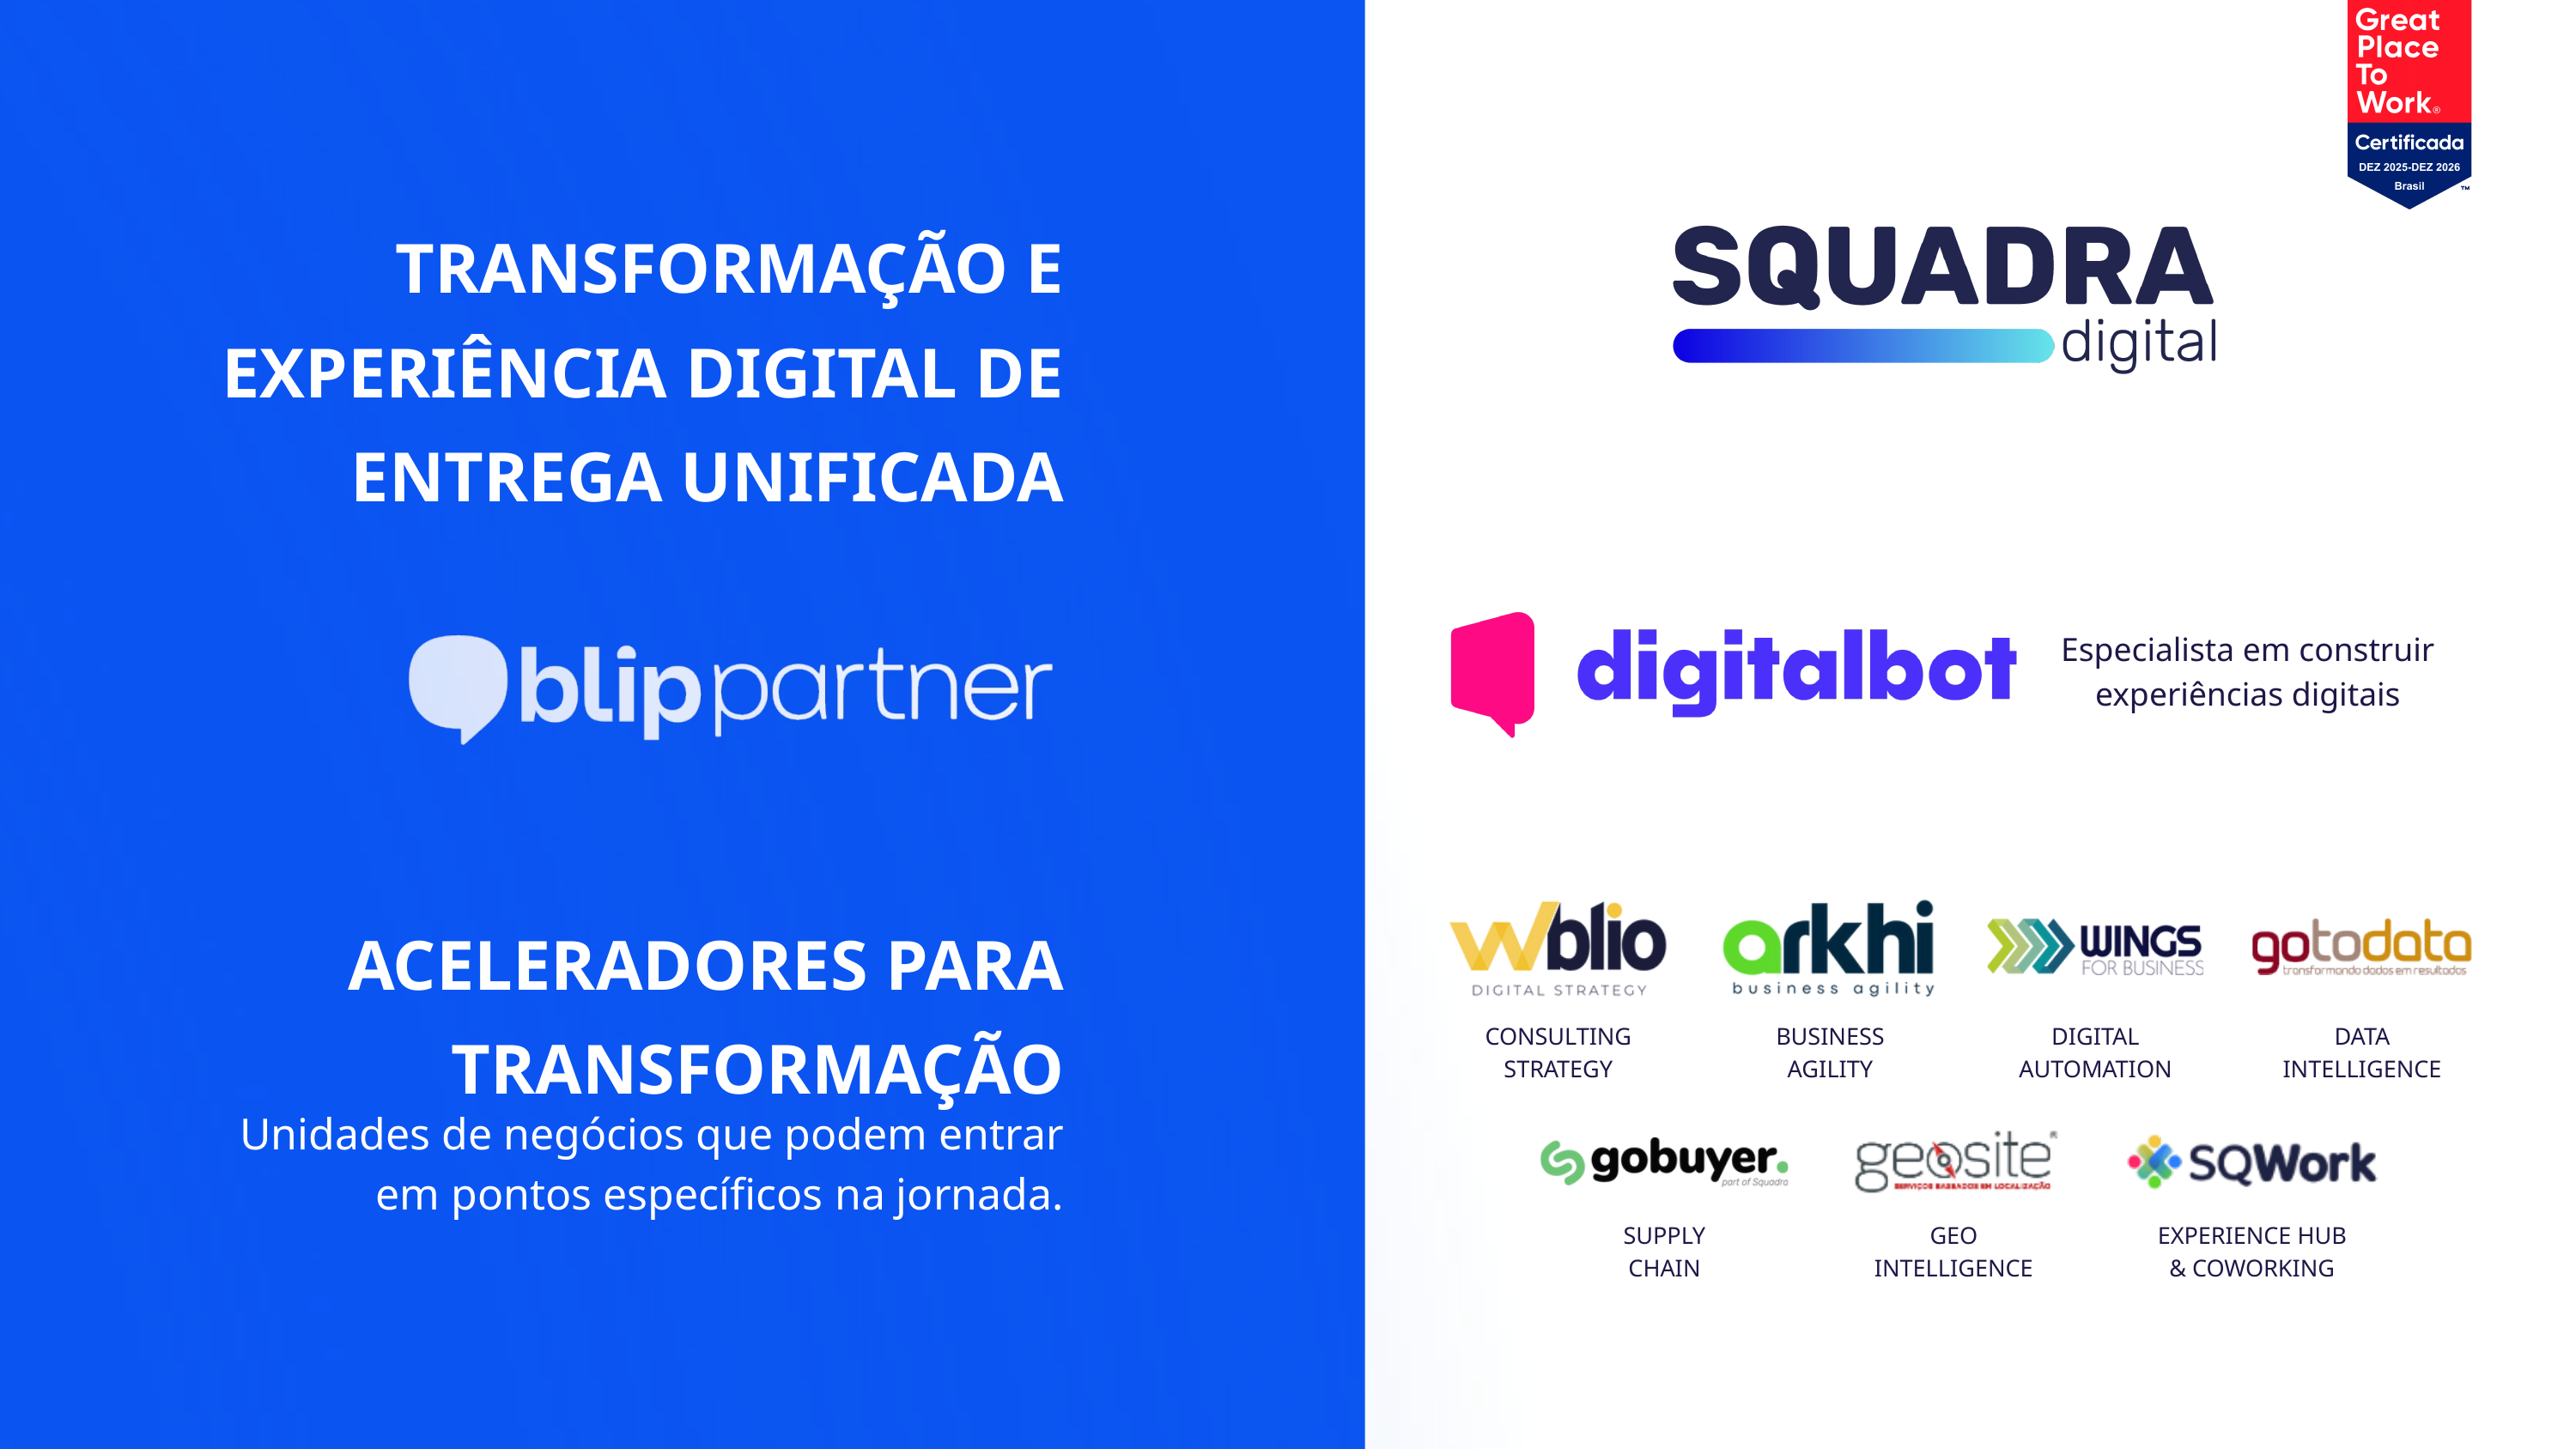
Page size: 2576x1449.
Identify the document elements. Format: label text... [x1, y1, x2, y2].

text_box Especialista em construir experiências digitais [2048, 622, 2494, 712]
picture [0, 0, 2295, 1449]
picture [2335, 0, 2484, 209]
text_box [1446, 899, 2472, 1278]
